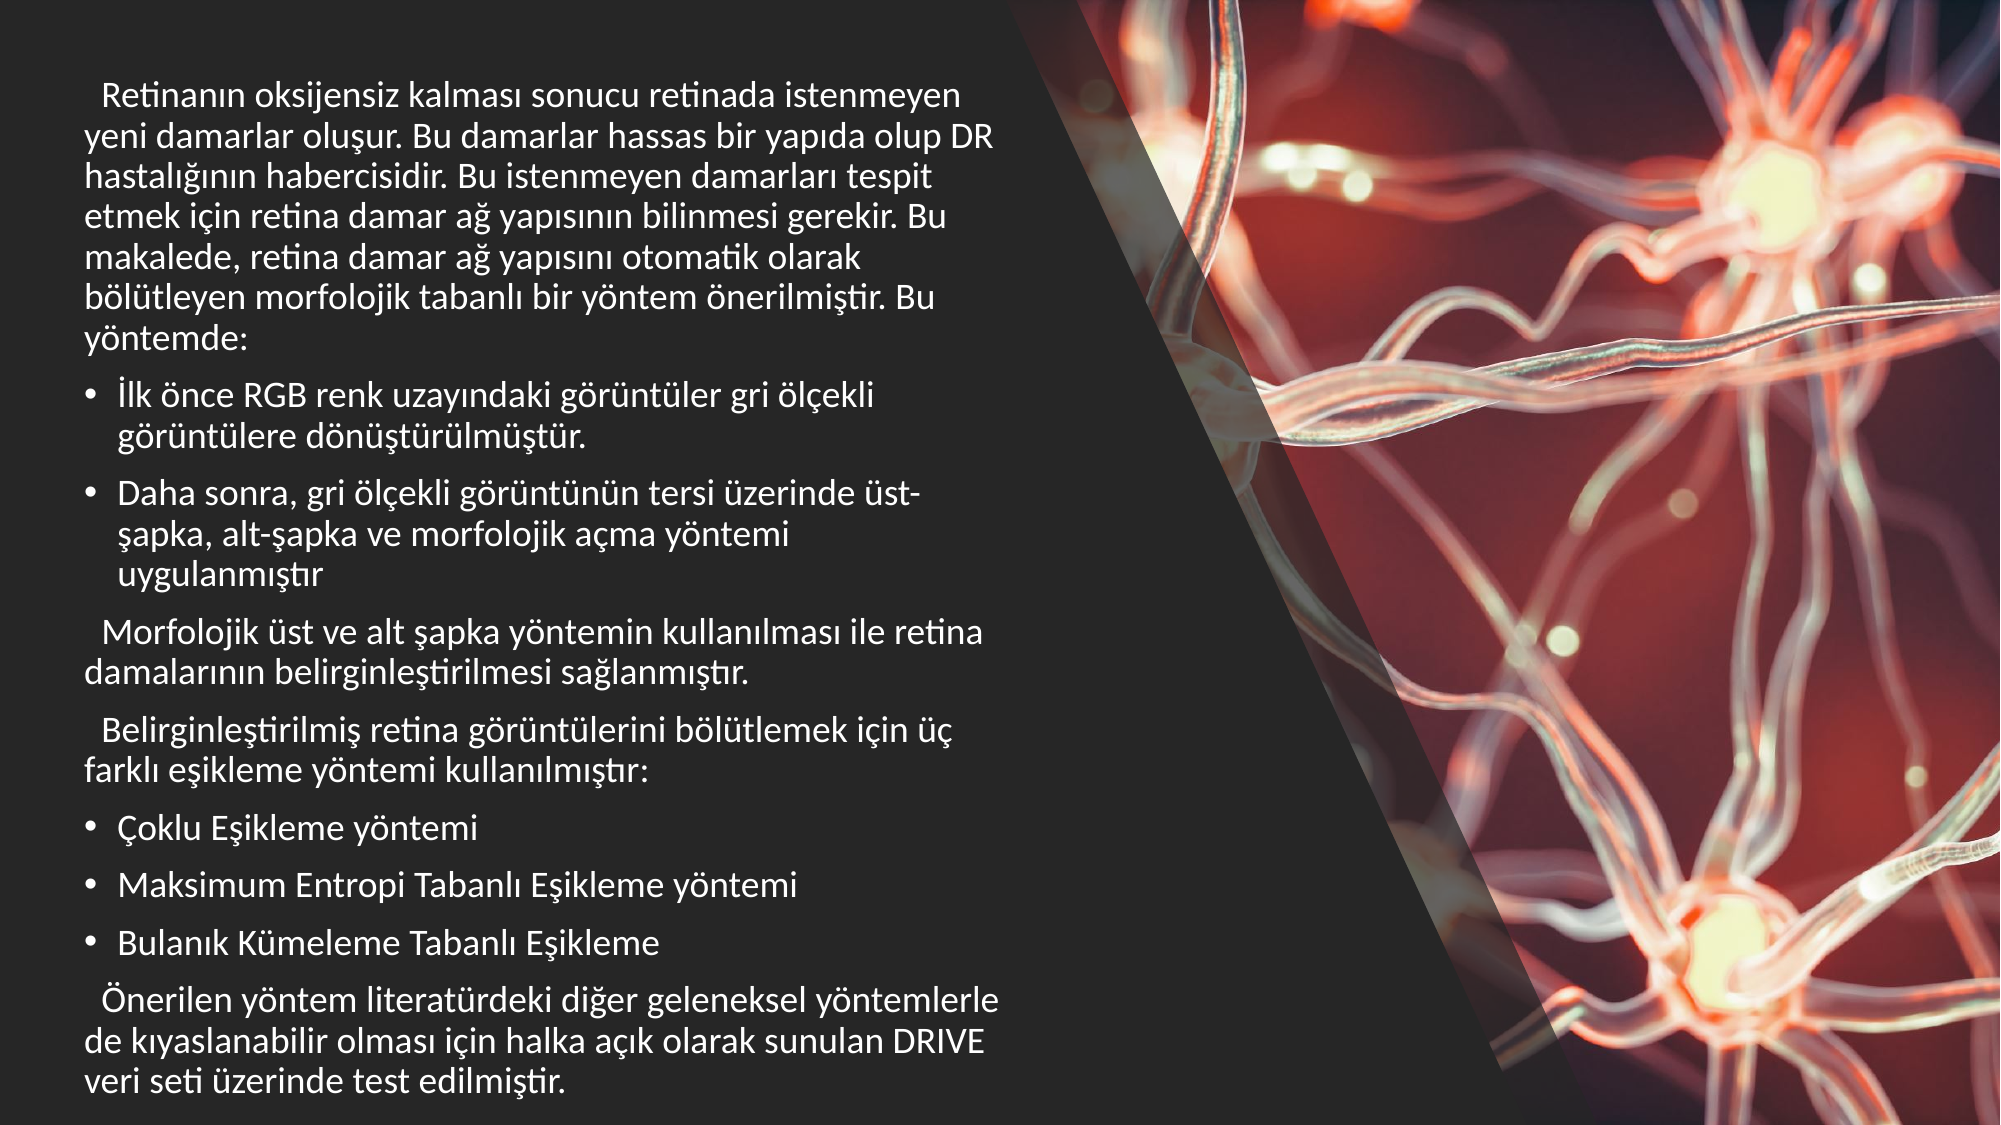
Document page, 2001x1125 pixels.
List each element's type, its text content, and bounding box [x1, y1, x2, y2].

list Retinanın oksijensiz kalması sonucu retinada istenmeyen yeni damarlar oluşur. Bu damarlar hassas bir yapıda olup DR hastalığının habercisidir. Bu istenmeyen damarları tespit etmek için retina damar ağ yapısının bilinmesi gerekir. Bu makalede, retina damar ağ yapısını otomatik olarak bölütleyen morfolojik tabanlı bir yöntem önerilmiştir. Bu yöntemde: İlk önce RGB renk uzayındaki görüntüler gri ölçekli görüntülere dönüştürülmüştür. Daha sonra, gri ölçekli görüntünün tersi üzerinde üst-şapka, alt-şapka ve morfolojik açma yöntemi uygulanmıştır Morfolojik üst ve alt şapka yöntemin kullanılması ile retina damalarının belirginleştirilmesi sağlanmıştır. Belirginleştirilmiş retina görüntülerini bölütlemek için üç farklı eşikleme yöntemi kullanılmıştır: Çoklu Eşikleme yöntemi Maksimum Entropi Tabanlı Eşikleme yöntemi Bulanık Kümeleme Tabanlı Eşikleme Önerilen yöntem literatürdeki diğer geleneksel yöntemlerle de kıyaslanabilir olması için halka açık olarak sunulan DRIVE veri seti üzerinde test edilmiştir. [69, 67, 883, 1110]
text_box [0, 0, 883, 1125]
picture [883, 0, 2000, 1125]
